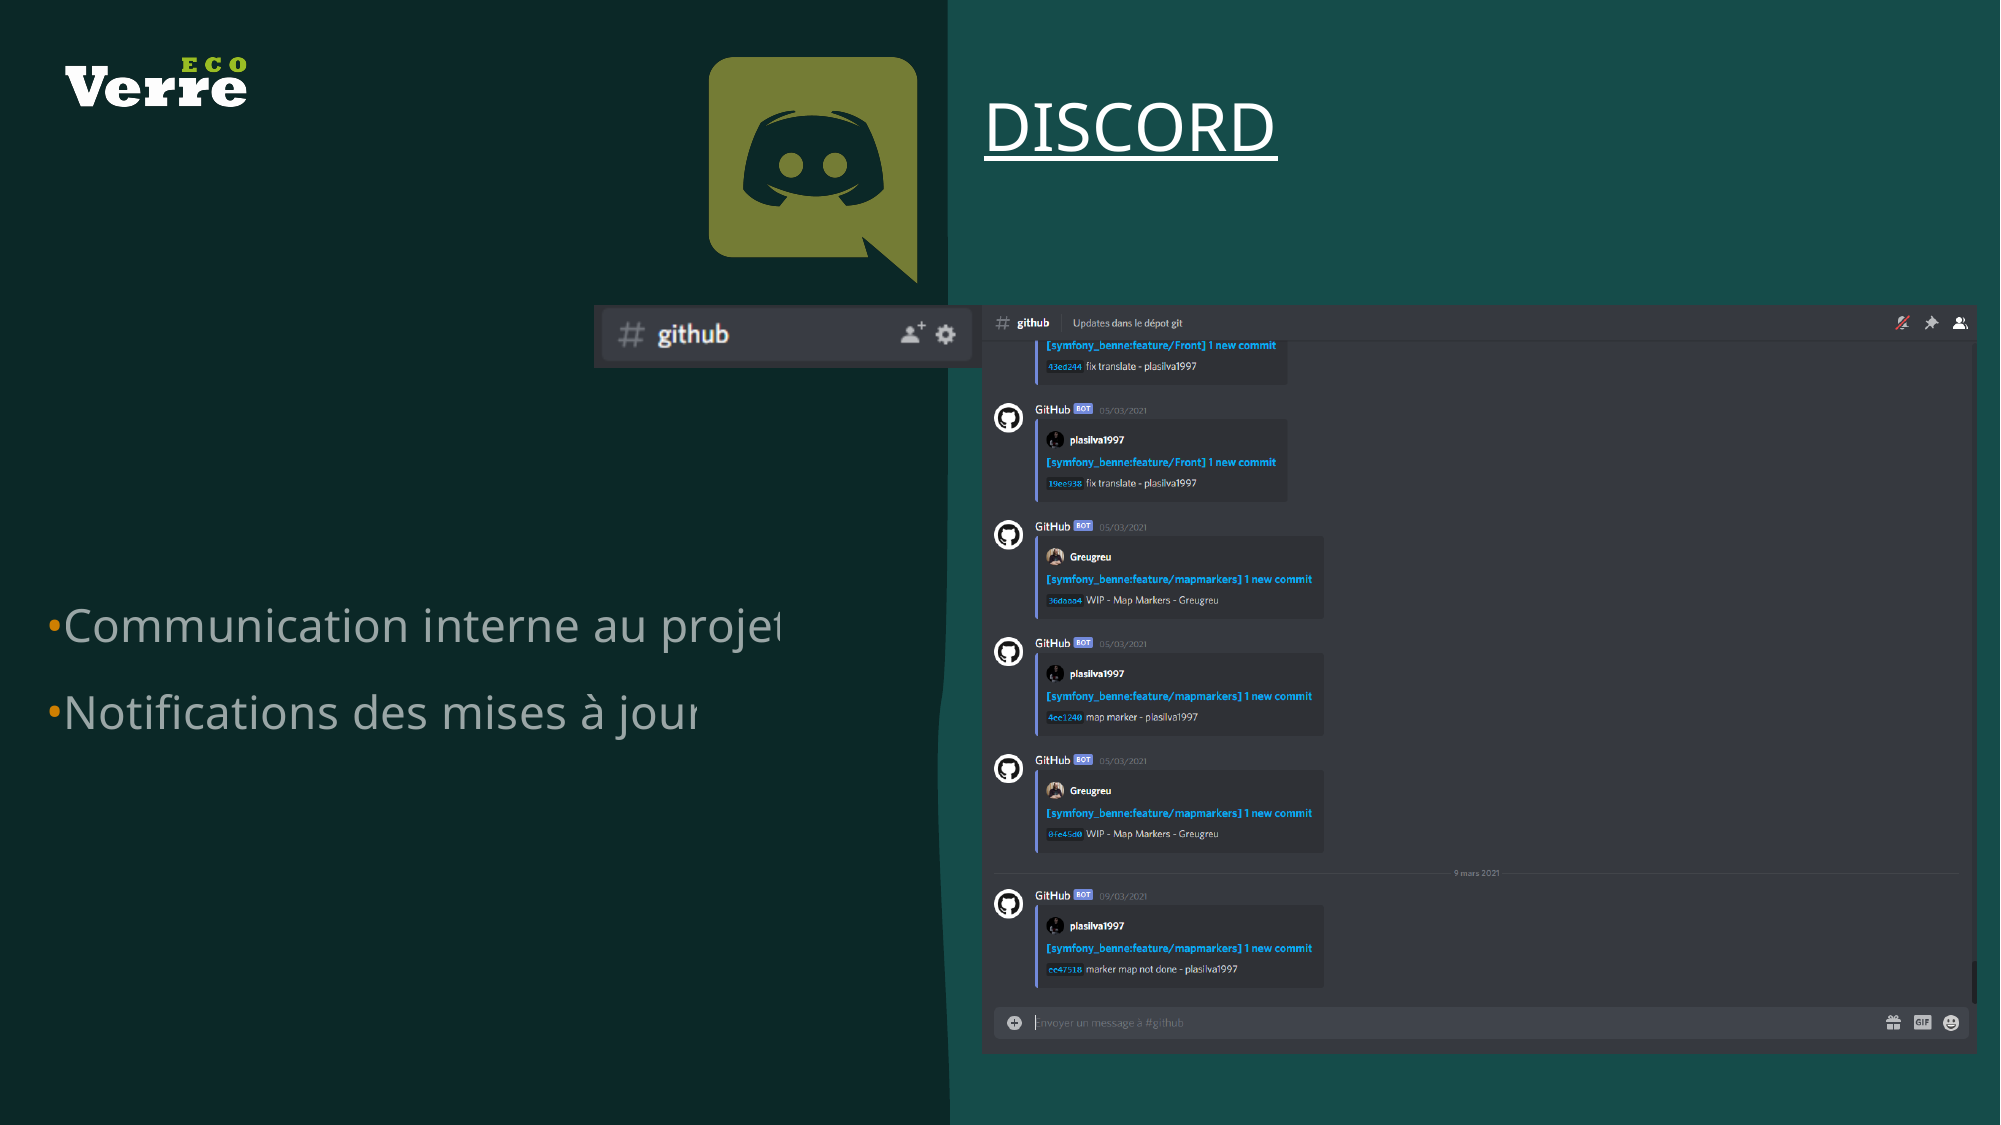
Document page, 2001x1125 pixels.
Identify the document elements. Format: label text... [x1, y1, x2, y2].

text_box [939, 0, 2000, 1125]
picture [594, 305, 1977, 1054]
text_box [0, 0, 951, 1125]
text_box DISCORD [983, 3, 1803, 246]
picture [65, 57, 247, 107]
list Communication interne au projet Notifications des mises à jour [46, 585, 866, 875]
picture [699, 57, 927, 285]
